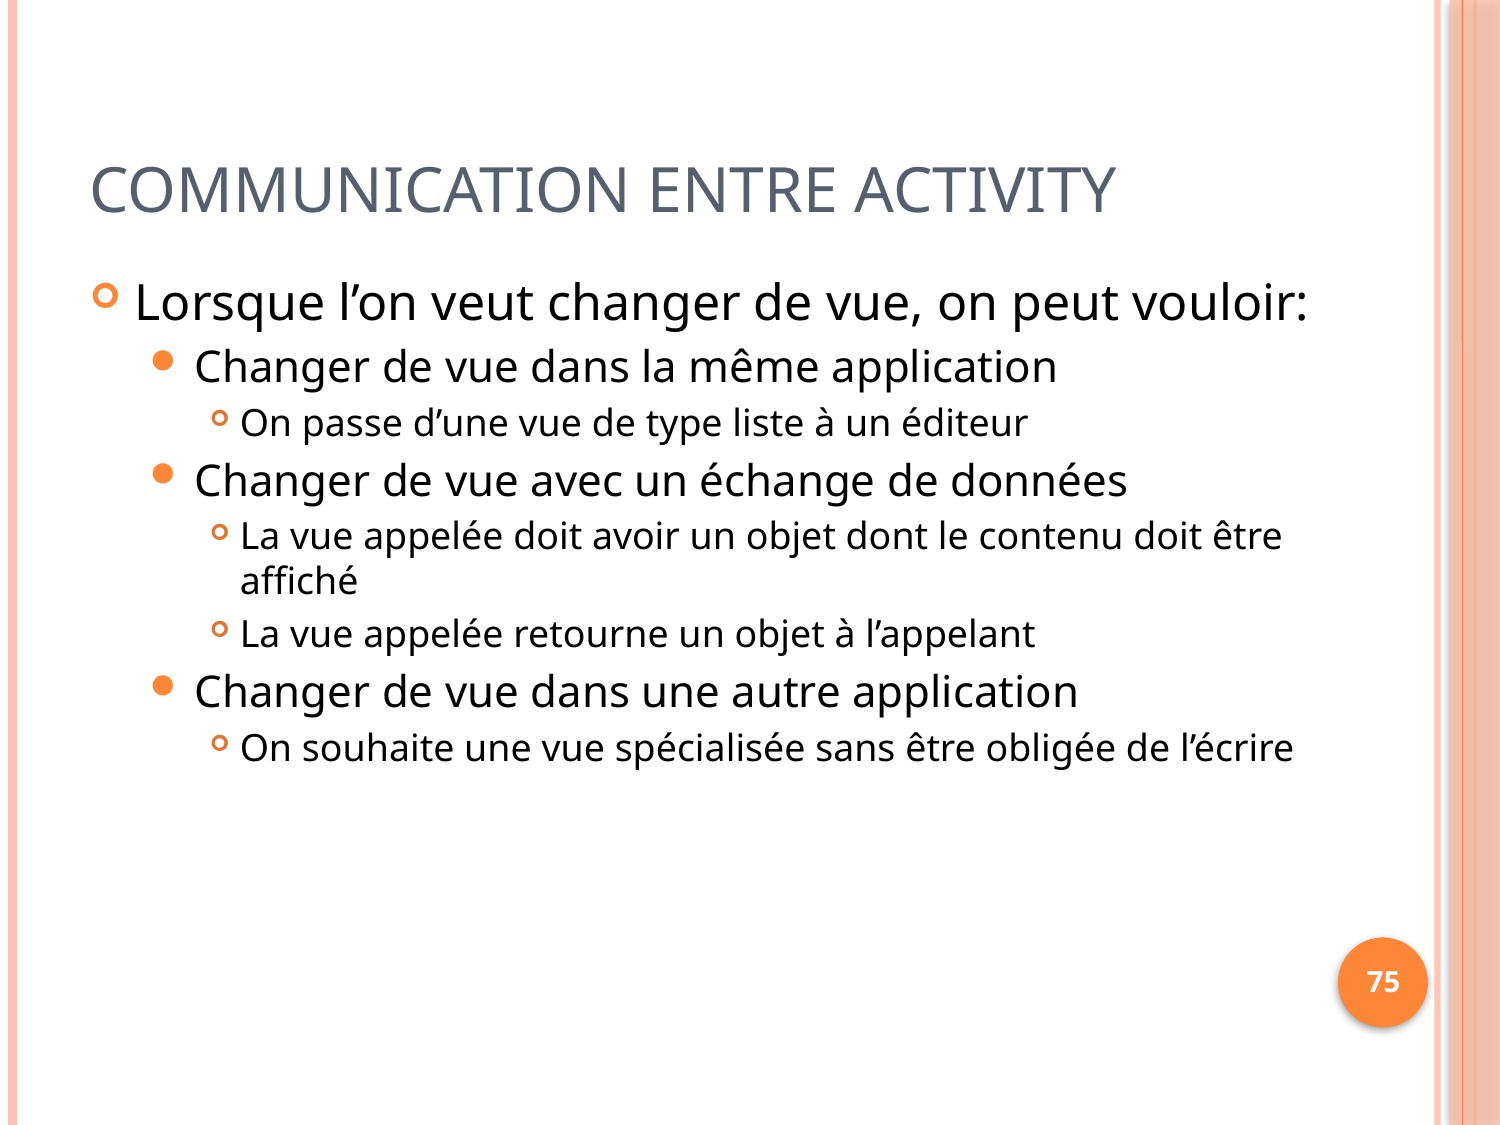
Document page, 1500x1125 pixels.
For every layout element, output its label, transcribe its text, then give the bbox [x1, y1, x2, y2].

slide_number 75 [1333, 940, 1434, 1027]
title Communication entre Activity [75, 45, 1300, 233]
list Lorsque l’on veut changer de vue, on peut vouloir: Changer de vue dans la même application On passe d’une vue de type liste à un éditeur Changer de vue avec un échange de données La vue appelée doit avoir un objet dont le contenu doit être affiché La vue appelée retourne un objet à l’appelant Changer de vue dans une autre application On souhaite une vue spécialisée sans être obligée de l’écrire [75, 262, 1400, 1062]
